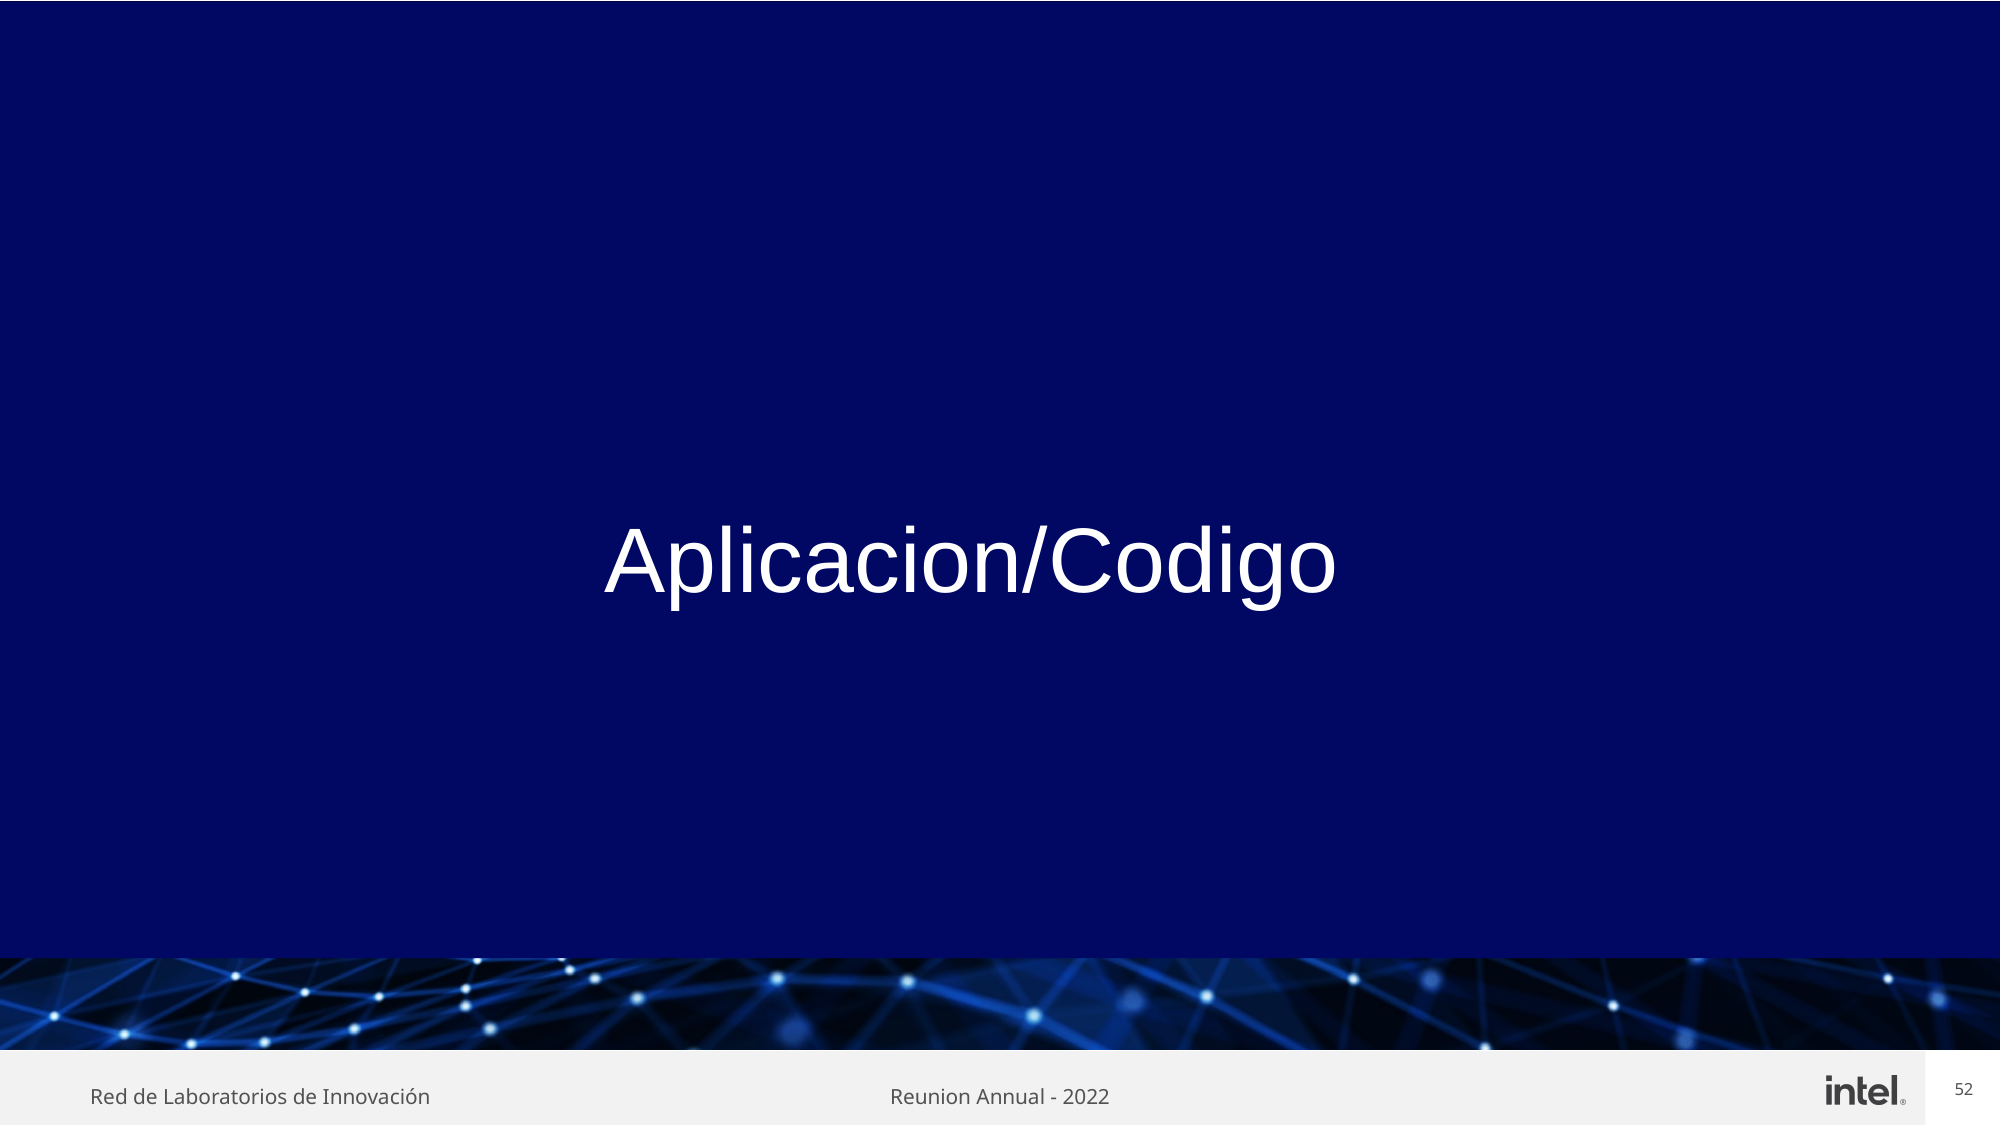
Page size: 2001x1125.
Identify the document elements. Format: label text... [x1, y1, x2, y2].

picture [1826, 1075, 1906, 1105]
text_box Aplicacion/Codigo [589, 453, 1411, 672]
picture [0, 959, 2000, 1050]
